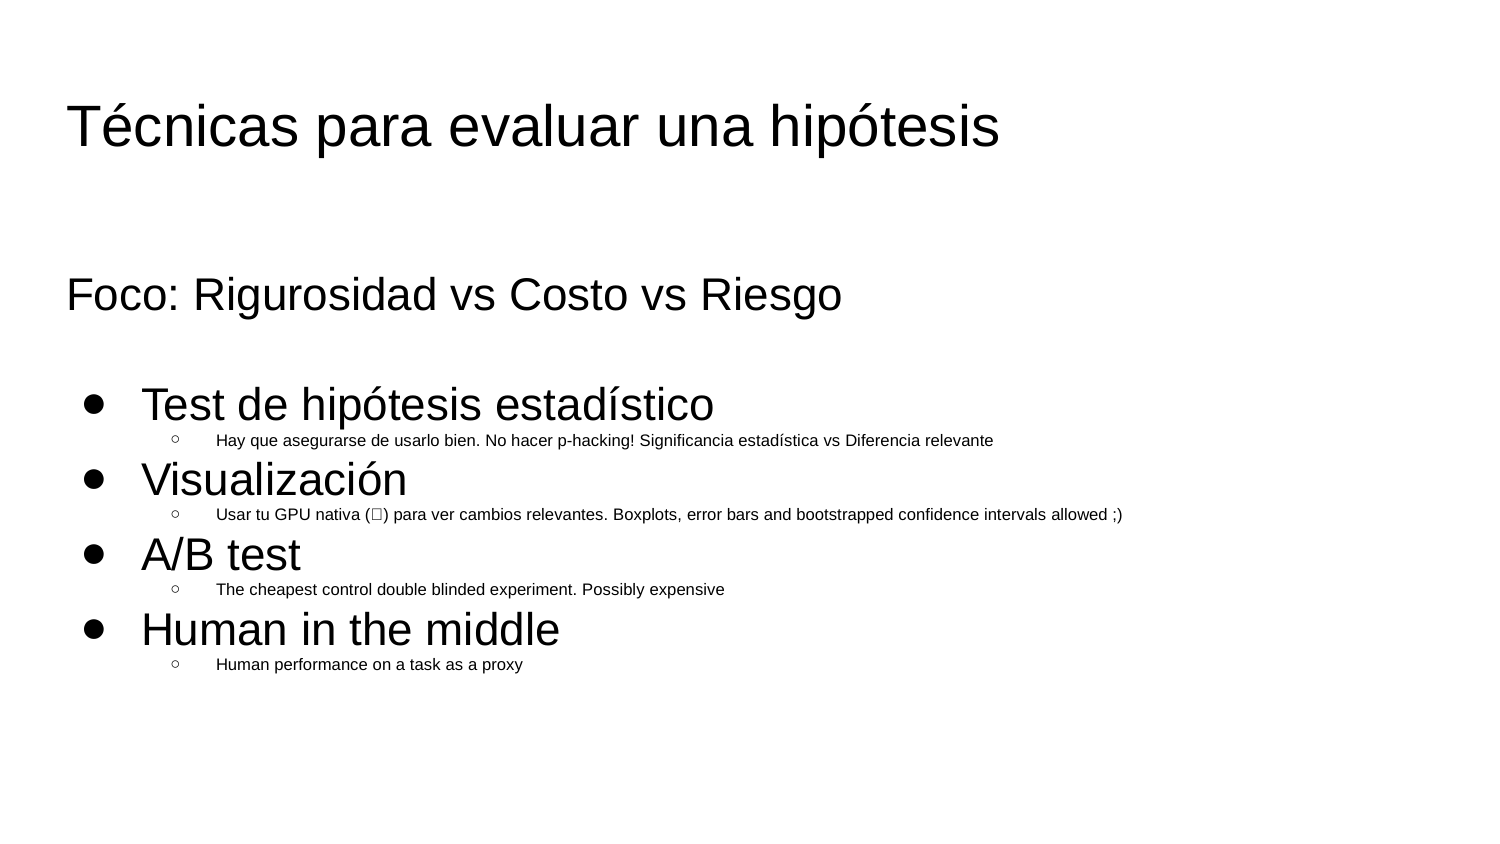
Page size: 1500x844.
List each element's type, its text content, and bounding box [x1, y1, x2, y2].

title Técnicas para evaluar una hipótesis [51, 72, 1449, 167]
list Foco: Rigurosidad vs Costo vs Riesgo Test de hipótesis estadístico Hay que asegurarse de usarlo bien. No hacer p-hacking! Significancia estadística vs Diferencia relevante Visualización Usar tu GPU nativa (👀) para ver cambios relevantes. Boxplots, error bars and bootstrapped confidence intervals allowed ;) A/B test The cheapest control double blinded experiment. Possibly expensive Human in the middle Human performance on a task as a proxy [51, 189, 1449, 750]
